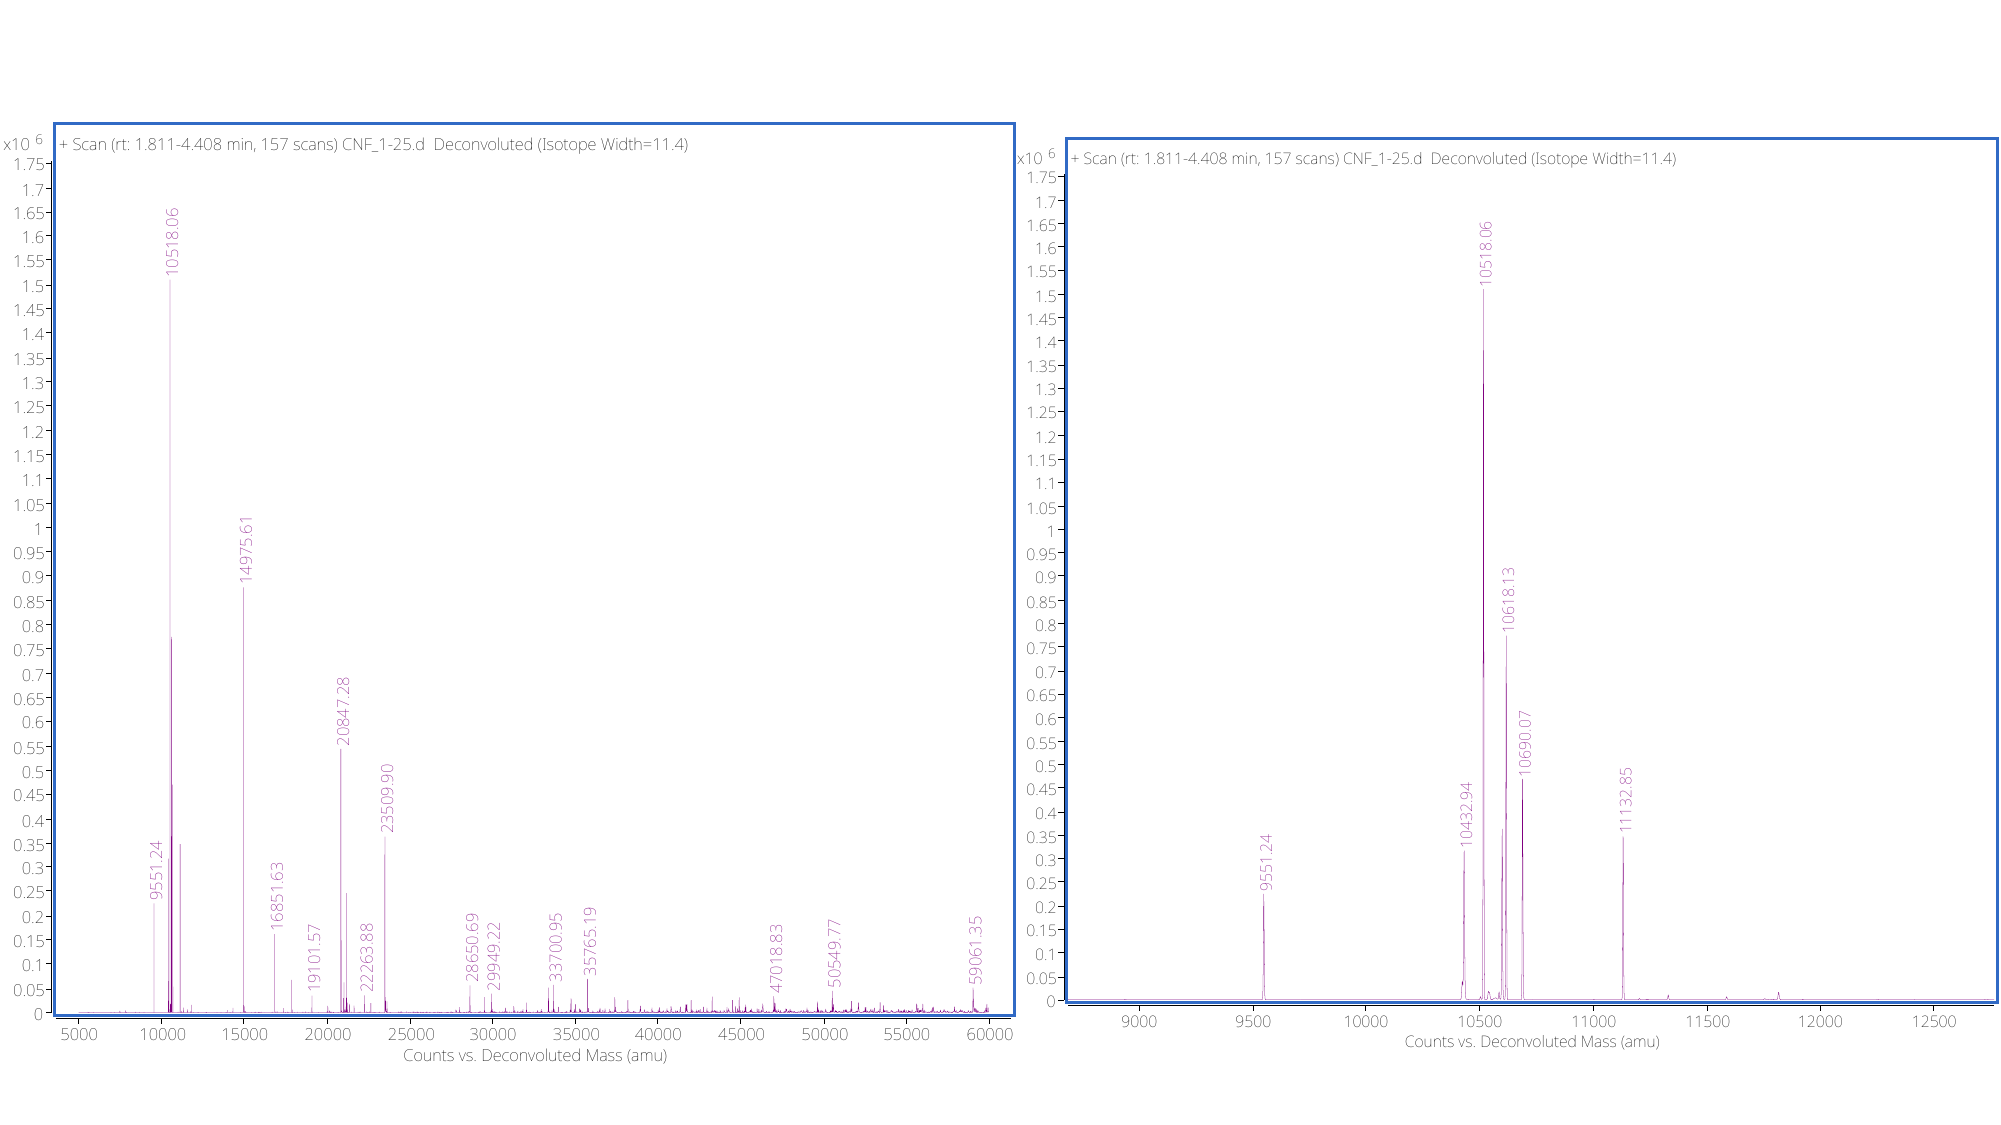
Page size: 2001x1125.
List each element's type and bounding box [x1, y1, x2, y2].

picture [0, 122, 2000, 1068]
